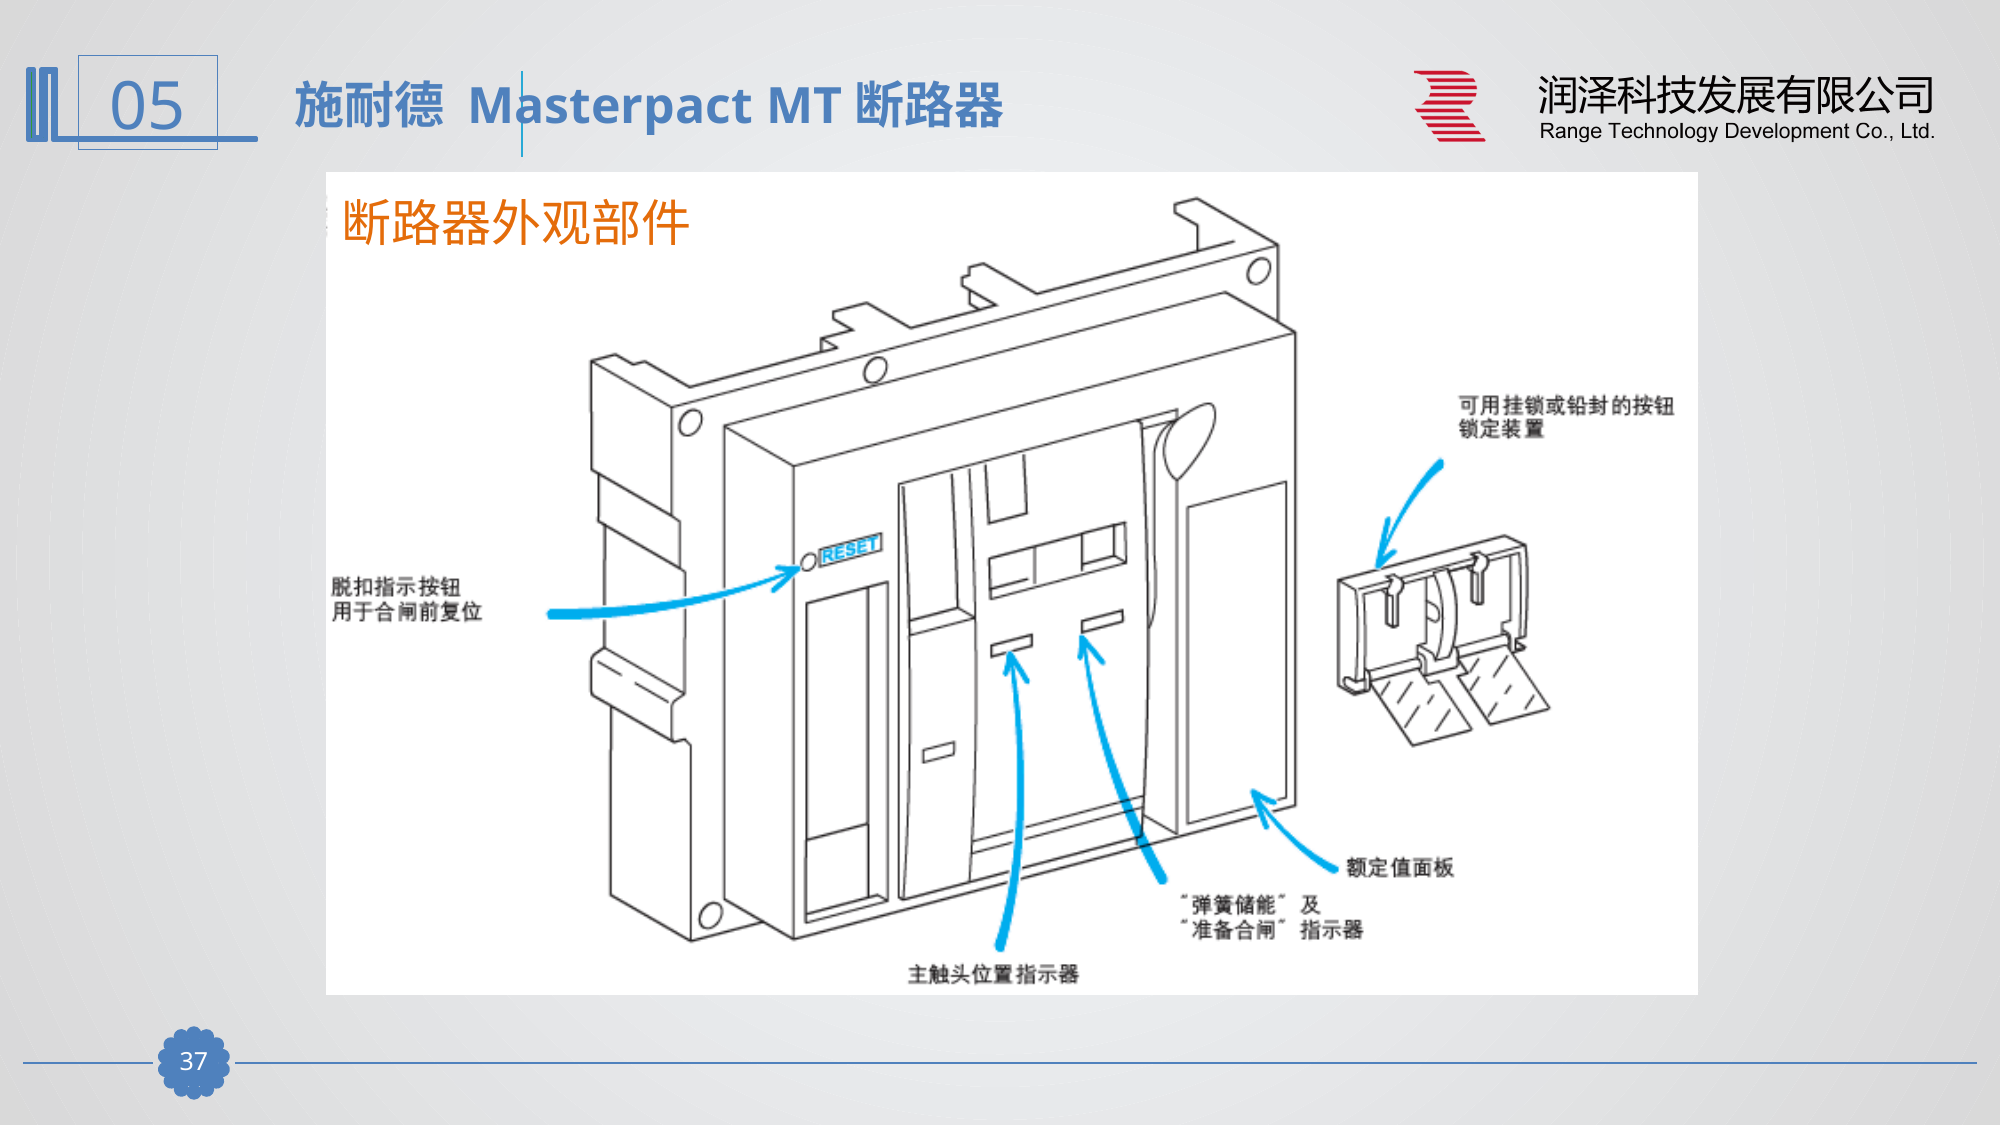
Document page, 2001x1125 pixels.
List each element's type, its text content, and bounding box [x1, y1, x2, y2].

picture [1385, 34, 1977, 170]
slide_number 36 [169, 1039, 218, 1086]
picture [326, 172, 1699, 996]
text_box 施耐德 Masterpact MT断路器 [279, 66, 1733, 142]
